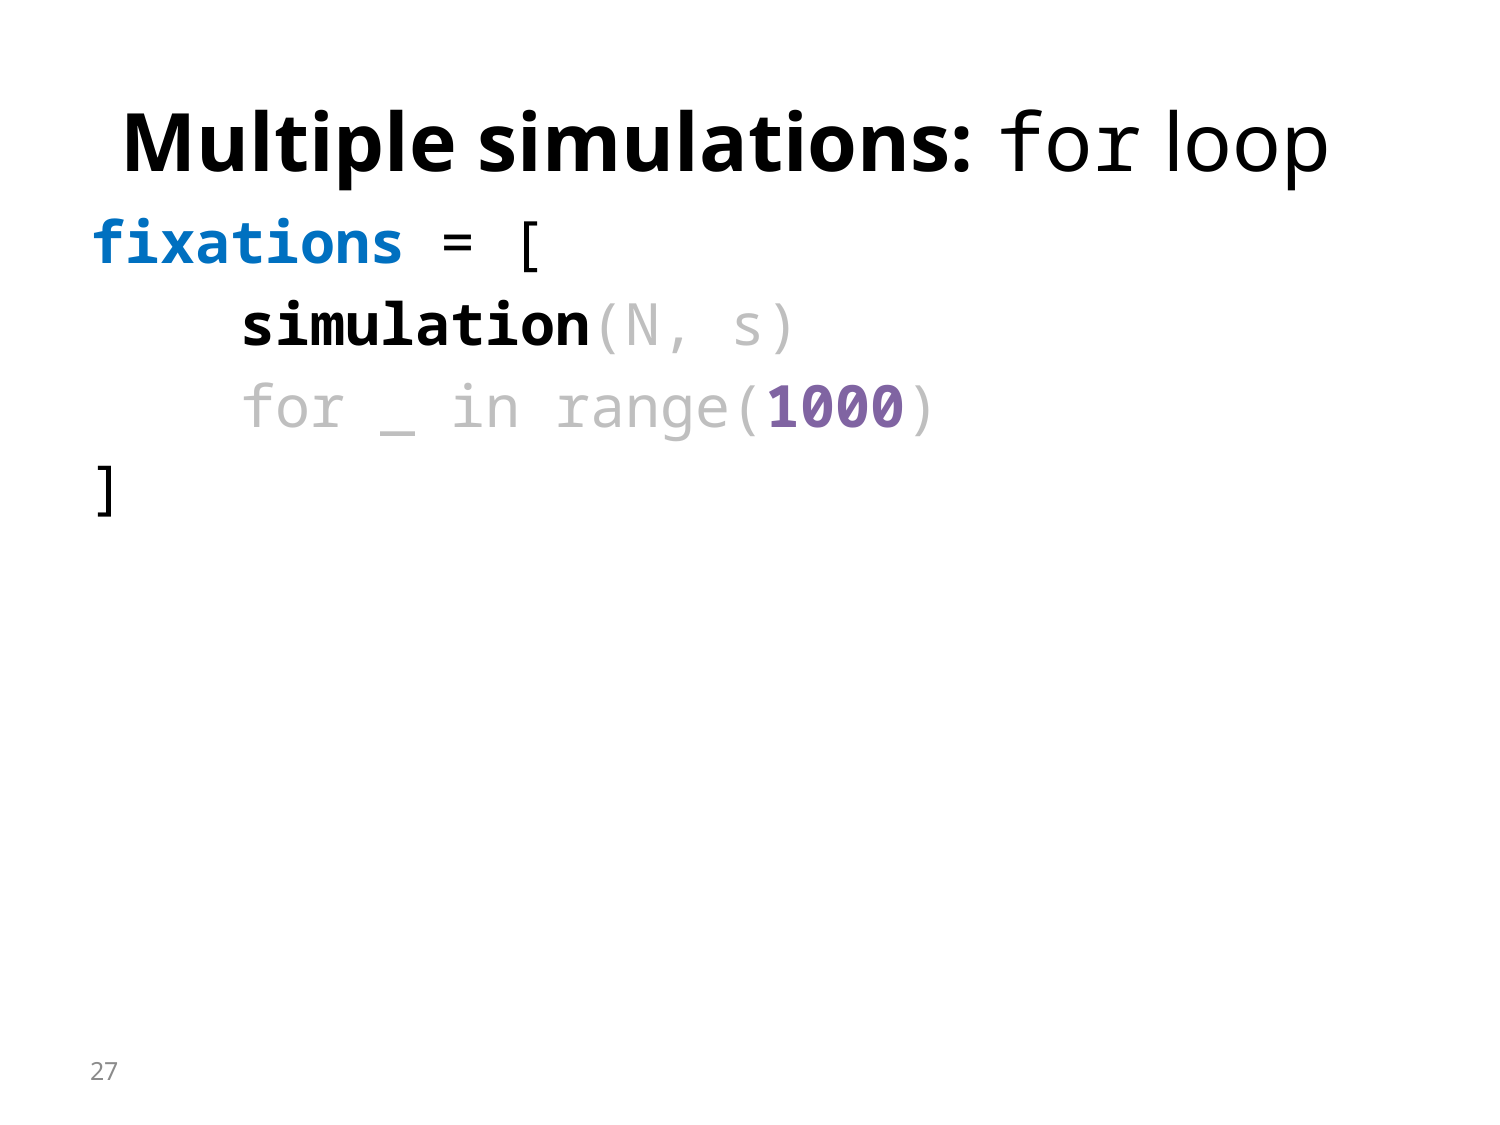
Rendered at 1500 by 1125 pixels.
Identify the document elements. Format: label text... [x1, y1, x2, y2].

list fixations = [ simulation(N, s) for _ in range(1000) ] [75, 198, 1500, 941]
title Multiple simulations: for loop [75, 45, 1425, 198]
slide_number 27 [75, 1042, 425, 1103]
